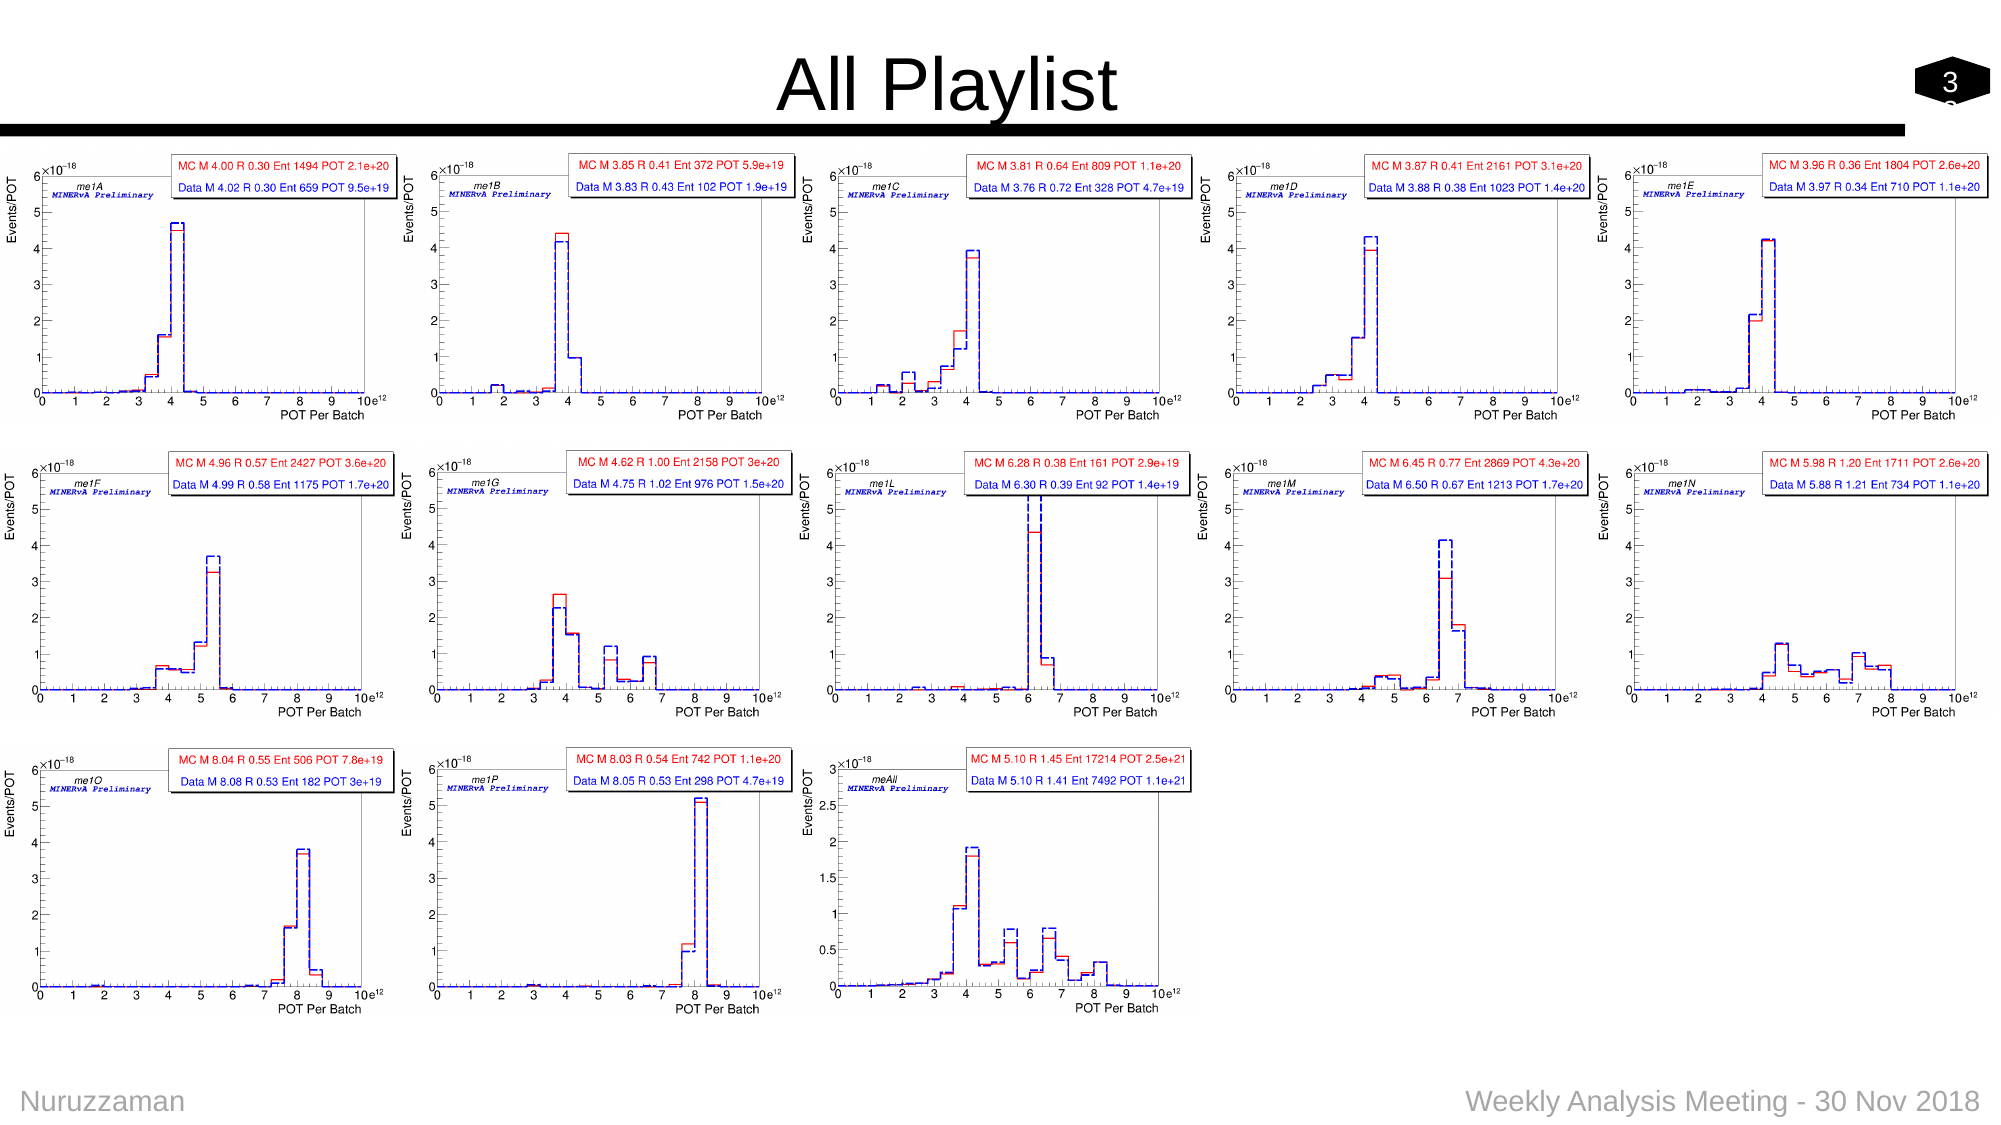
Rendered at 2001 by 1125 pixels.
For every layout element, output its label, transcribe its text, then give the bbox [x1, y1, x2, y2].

picture [0, 742, 1198, 1014]
title All Playlist [0, 42, 1916, 131]
picture [0, 445, 1995, 717]
picture [2, 148, 1995, 420]
